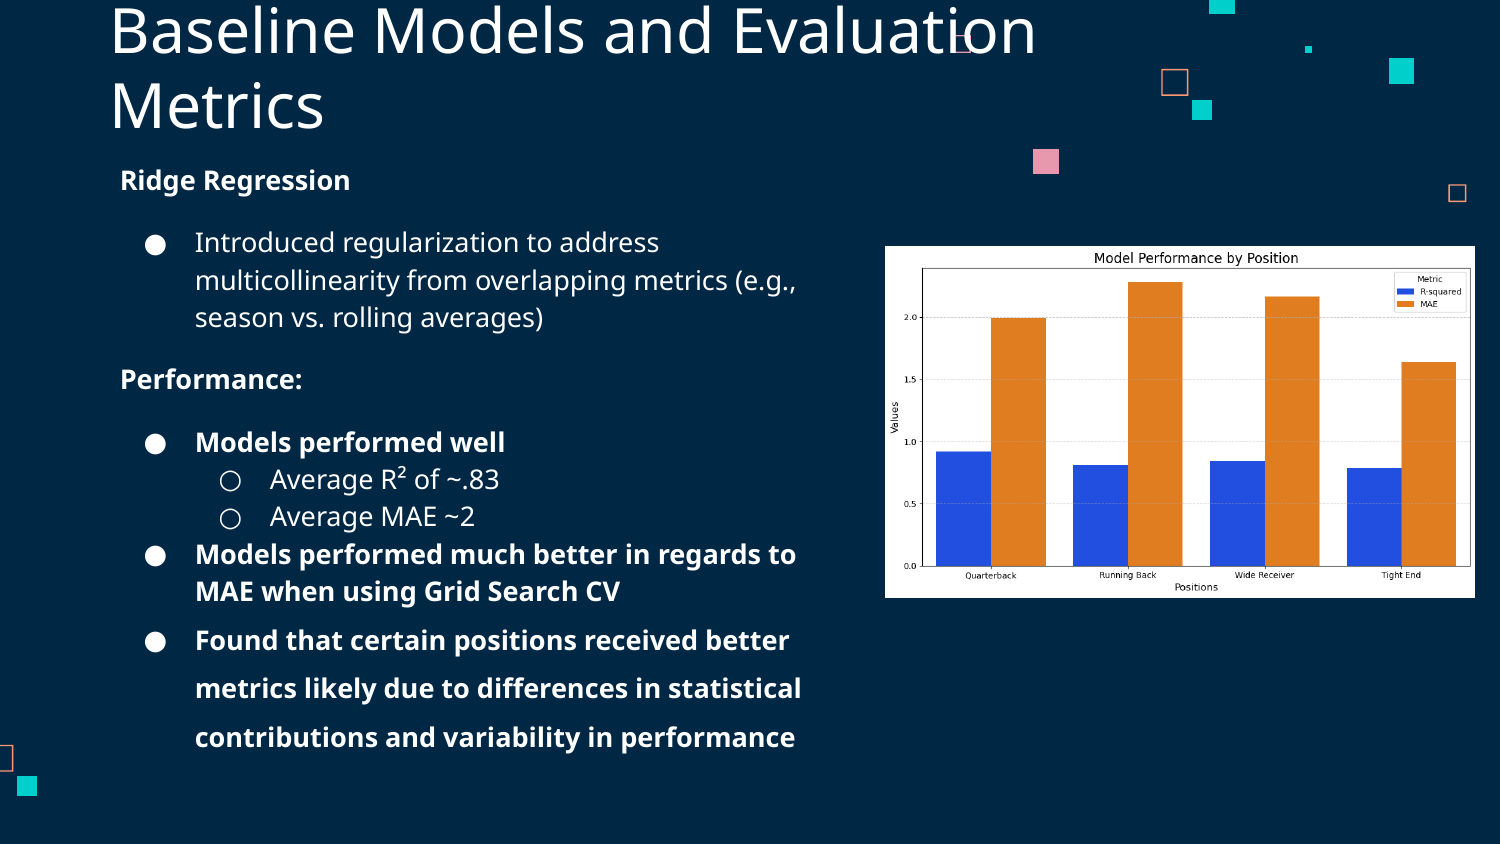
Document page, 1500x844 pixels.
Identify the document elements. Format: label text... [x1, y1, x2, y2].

list Ridge Regression Introduced regularization to address multicollinearity from overlapping metrics (e.g., season vs. rolling averages) Performance: Models performed well Average R² of ~.83 Average MAE ~2 Models performed much better in regards to MAE when using Grid Search CV Found that certain positions received better metrics likely due to differences in statistical contributions and variability in performance [104, 156, 861, 814]
title Baseline Models and Evaluation Metrics [94, 61, 1128, 156]
picture [885, 245, 1476, 598]
